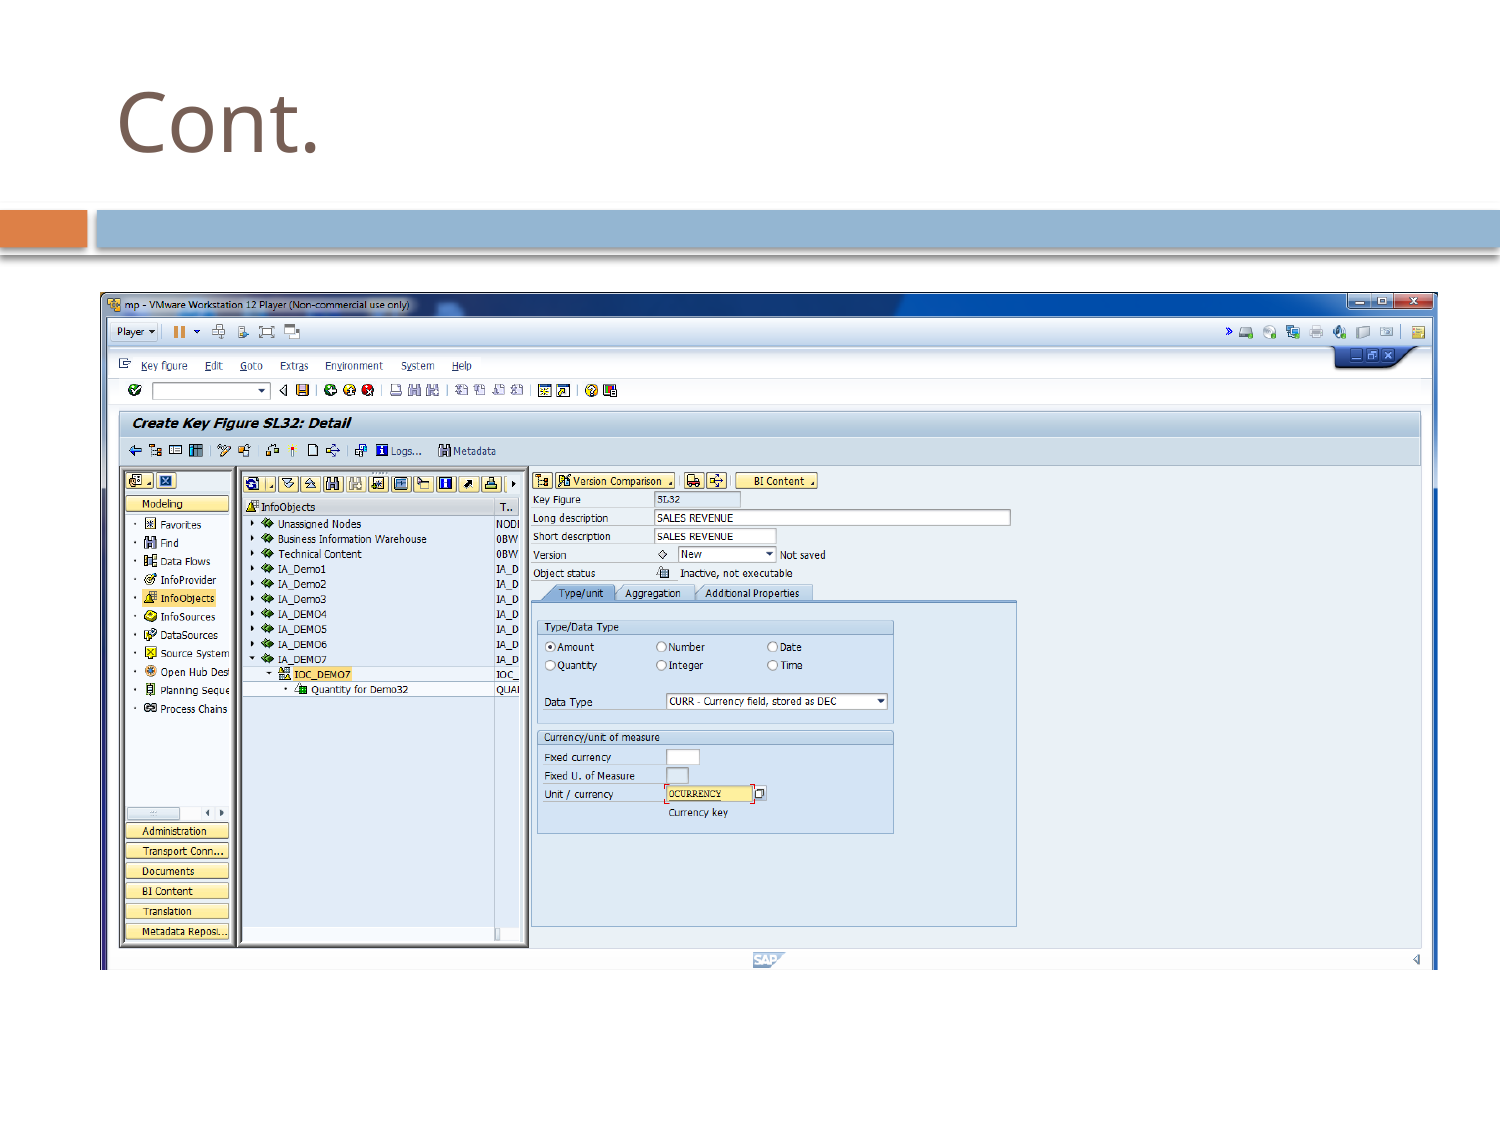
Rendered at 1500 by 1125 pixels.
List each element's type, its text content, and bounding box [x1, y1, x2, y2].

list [100, 292, 1439, 971]
title Cont. [100, 37, 1438, 200]
